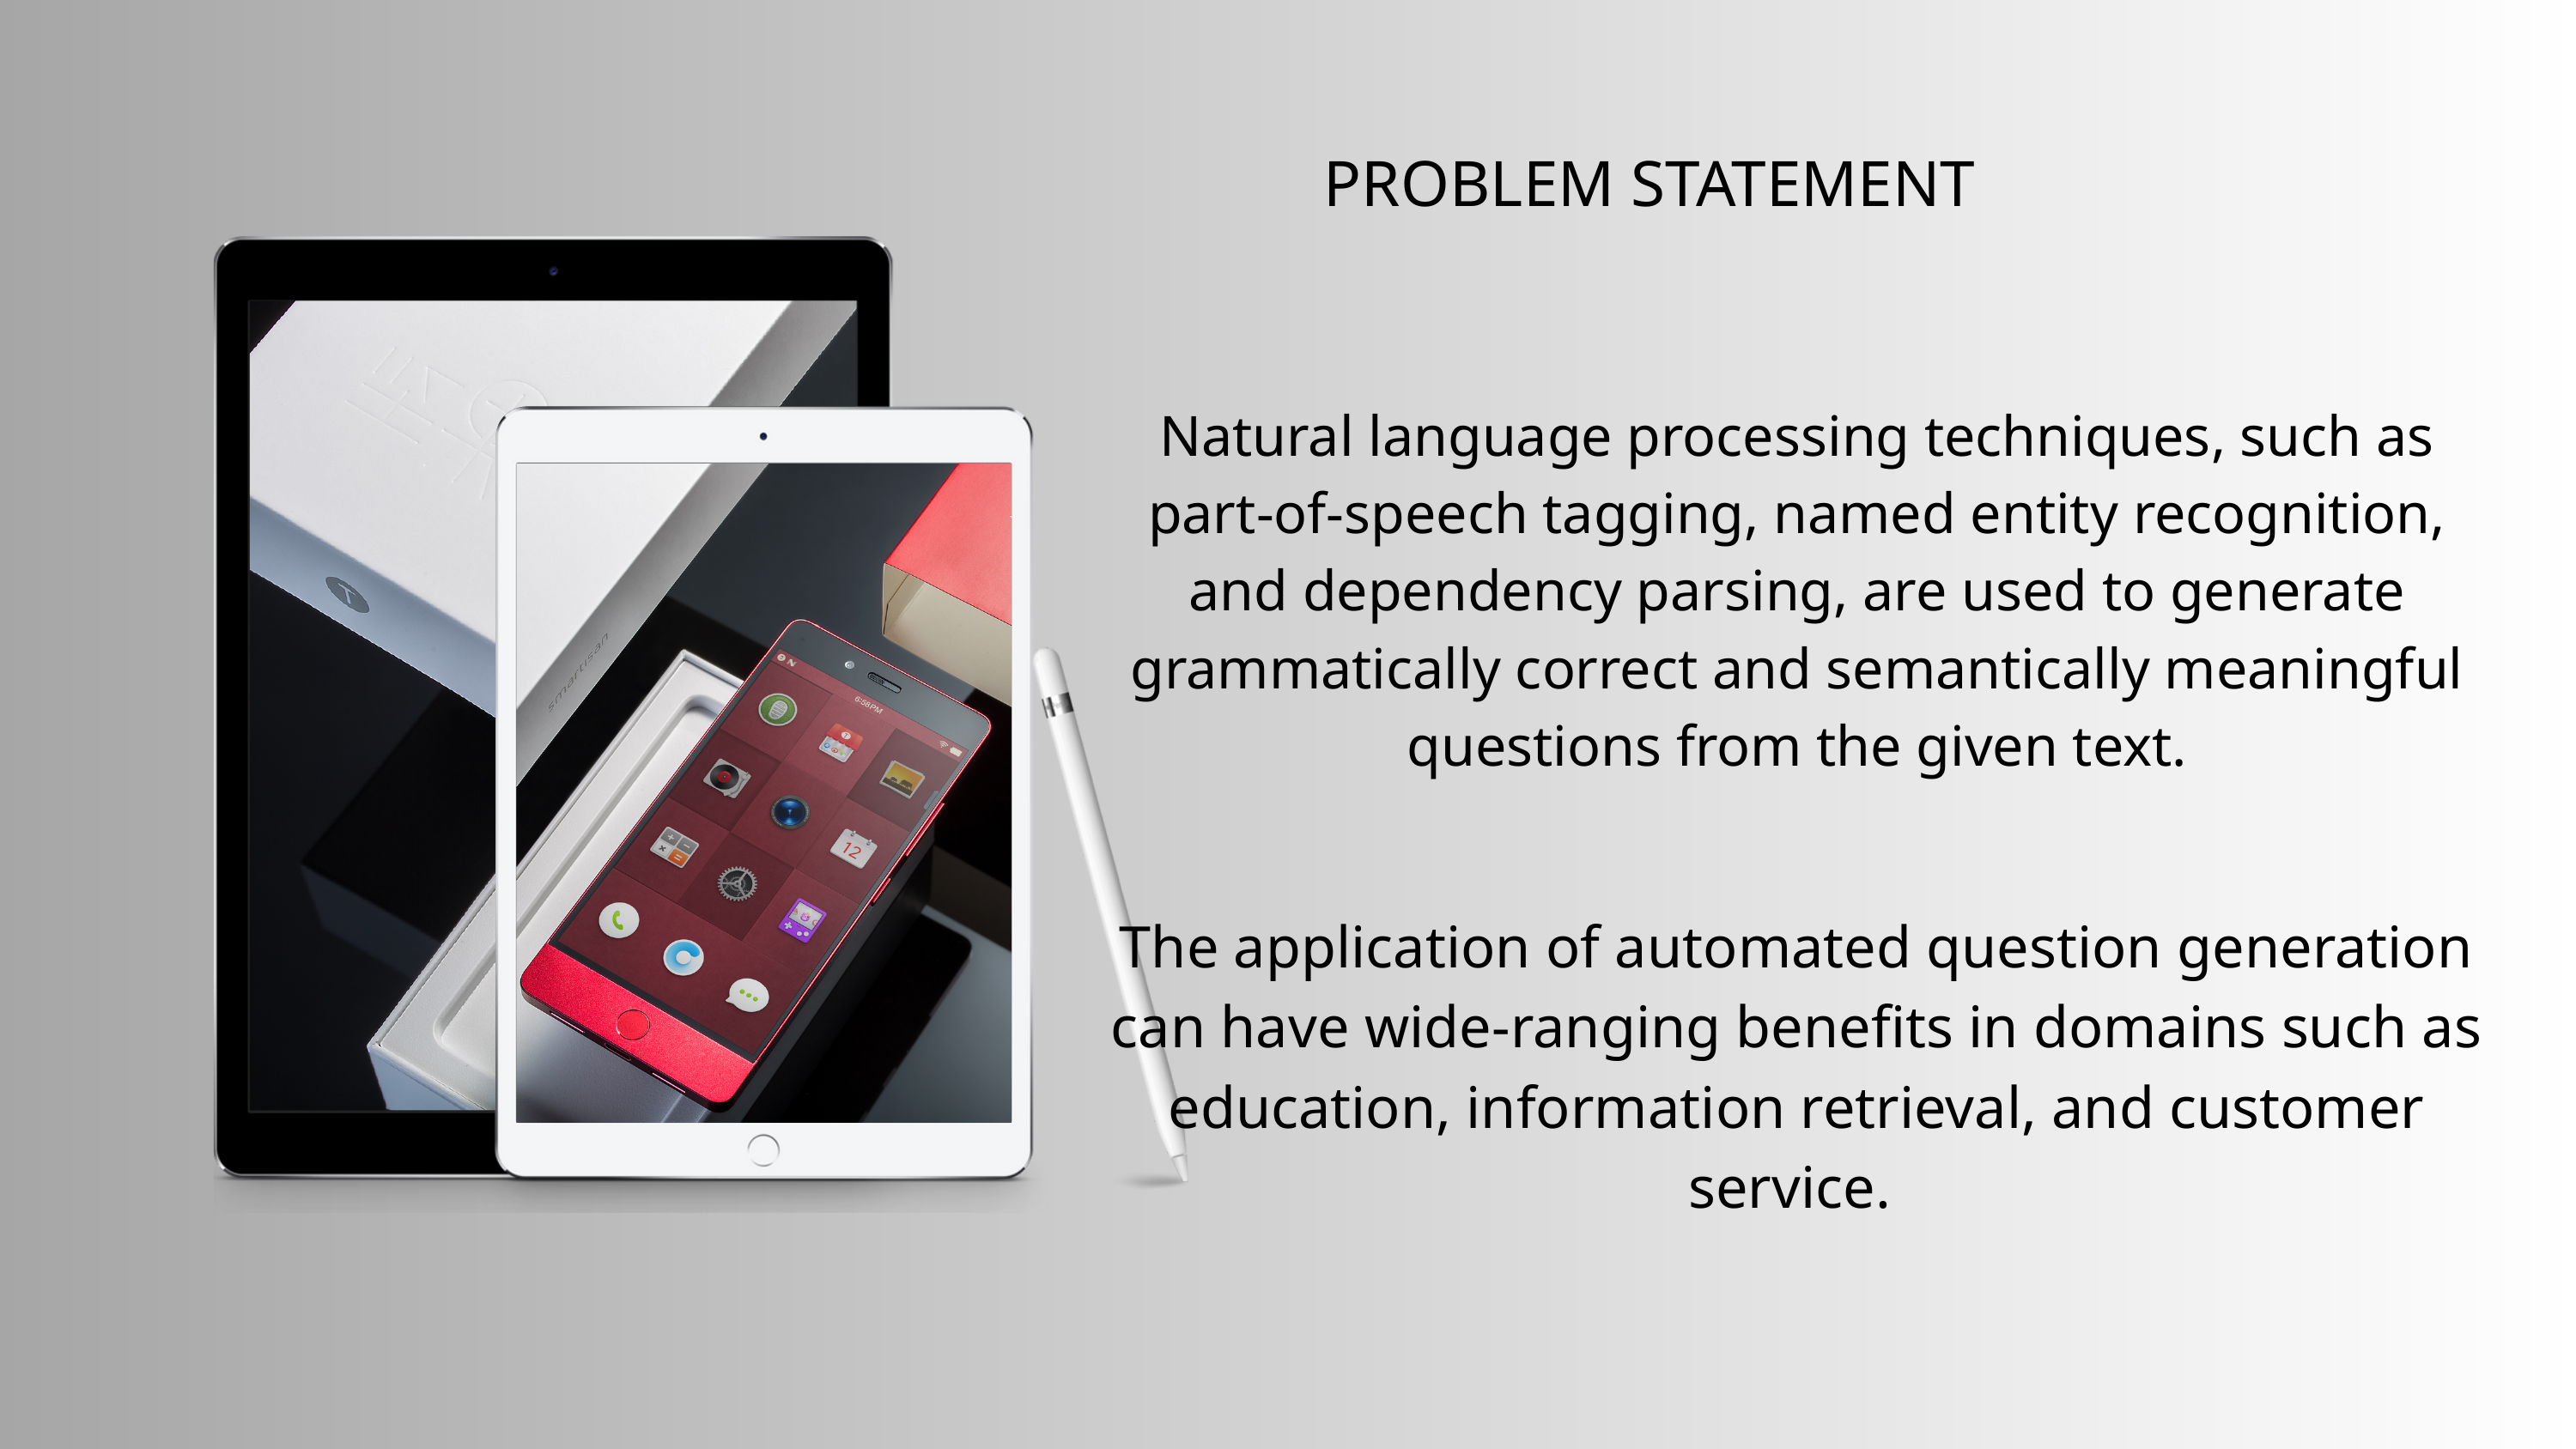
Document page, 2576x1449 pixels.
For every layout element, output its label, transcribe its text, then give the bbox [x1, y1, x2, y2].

text_box The application of automated question generation can have wide-ranging benefits in domains such as education, information retrieval, and customer service. [1189, 899, 2492, 1220]
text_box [213, 235, 1189, 1213]
text_box Natural language processing techniques, such as part-of-speech tagging, named entity recognition, and dependency parsing, are used to generate grammatically correct and semantically meaningful questions from the given text. [1194, 389, 2492, 778]
text_box PROBLEM STATEMENT [1323, 149, 2371, 220]
